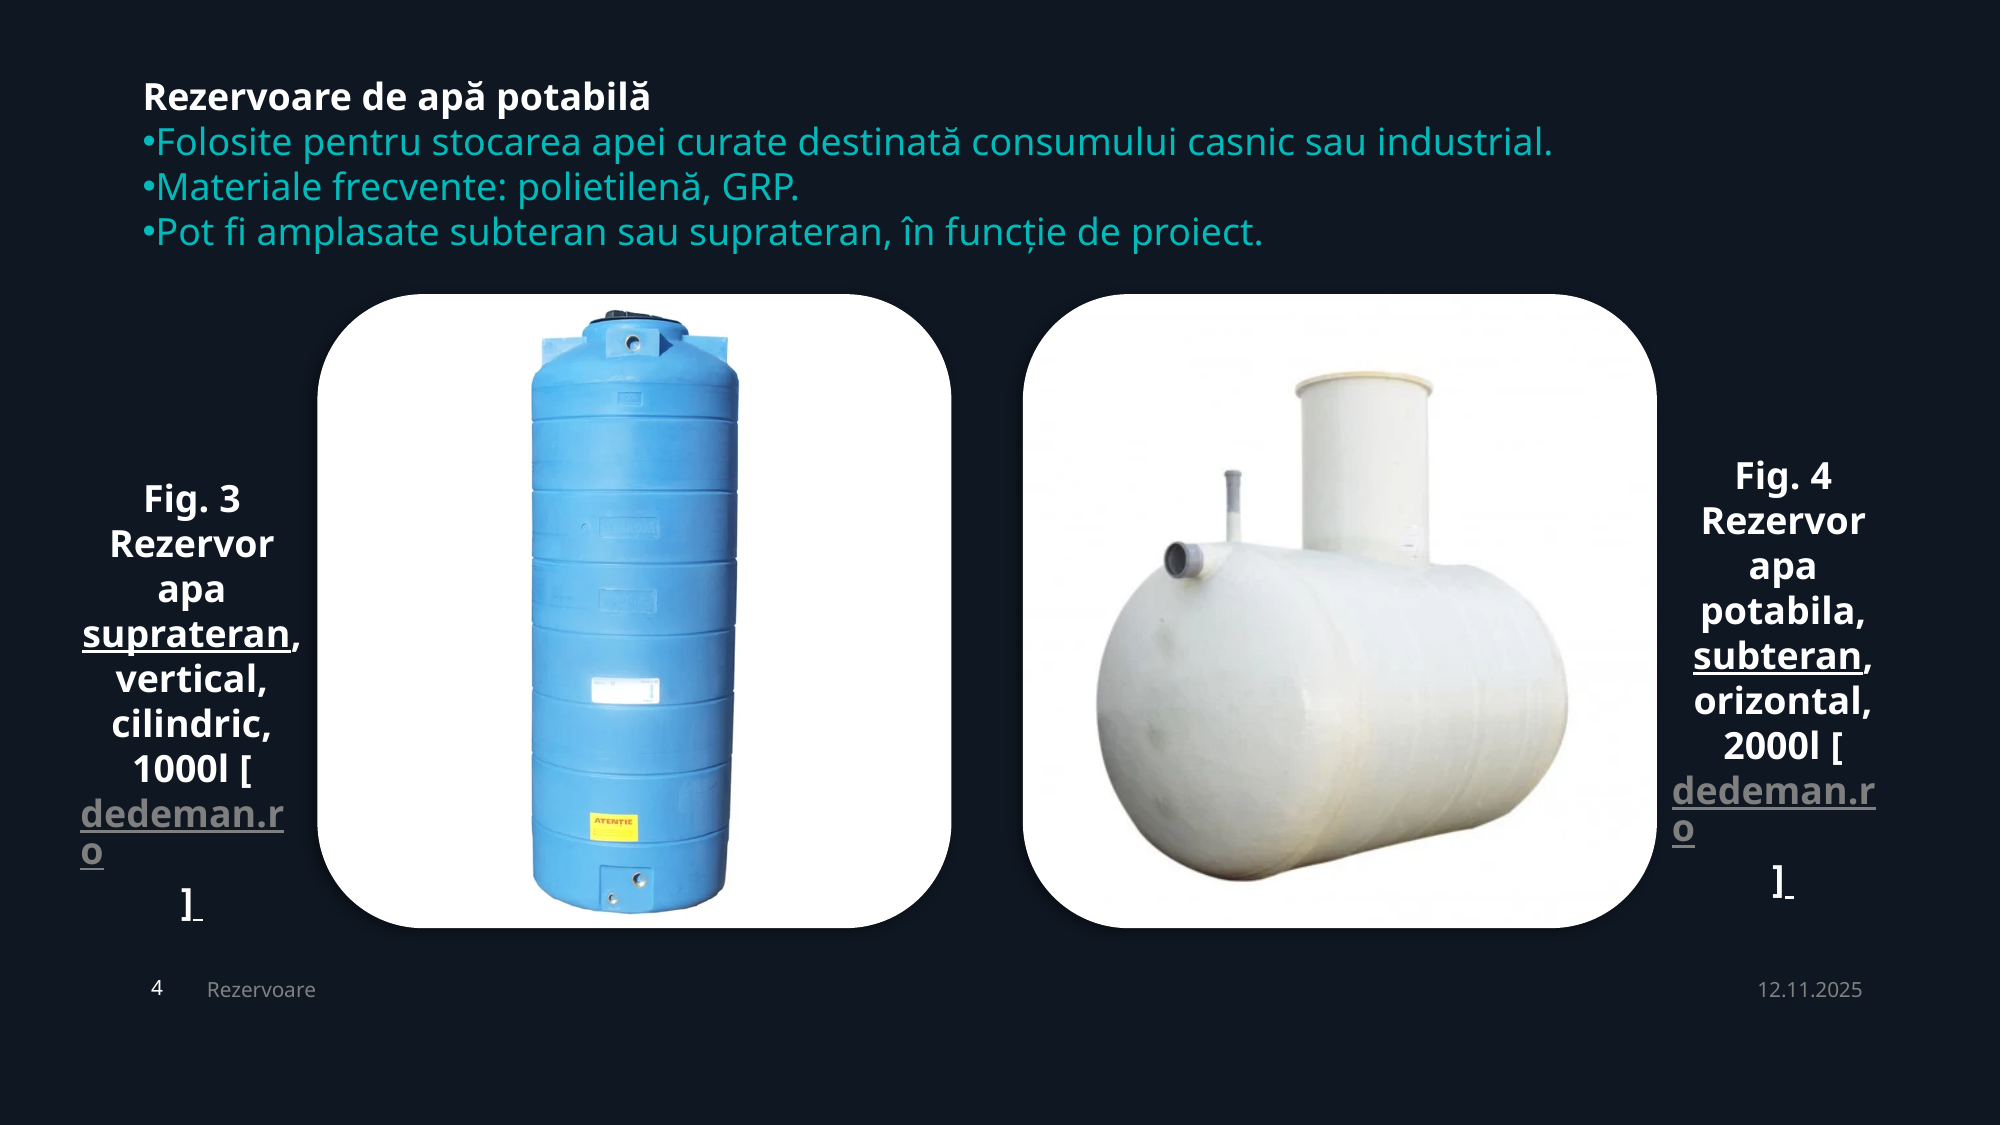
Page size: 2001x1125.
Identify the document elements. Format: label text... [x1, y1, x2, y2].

picture [1022, 294, 1657, 929]
text_box Rezervoare de apă potabilă Folosite pentru stocarea apei curate destinată consumului casnic sau industrial. Materiale frecvente: polietilenă, GRP. Pot fi amplasate subteran sau suprateran, în funcție de proiect. [127, 65, 1863, 261]
slide_number 4 [127, 964, 186, 1014]
footer Rezervoare [191, 964, 529, 1014]
text_box Fig. 4 Rezervor apa potabila, subteran, orizontal, 2000l [dedeman.ro] [1657, 444, 1910, 877]
picture [317, 294, 952, 929]
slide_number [1643, 964, 1863, 1014]
text_box Fig. 3 Rezervor apa suprateran, vertical, cilindric, 1000l [dedeman.ro] [65, 467, 317, 899]
